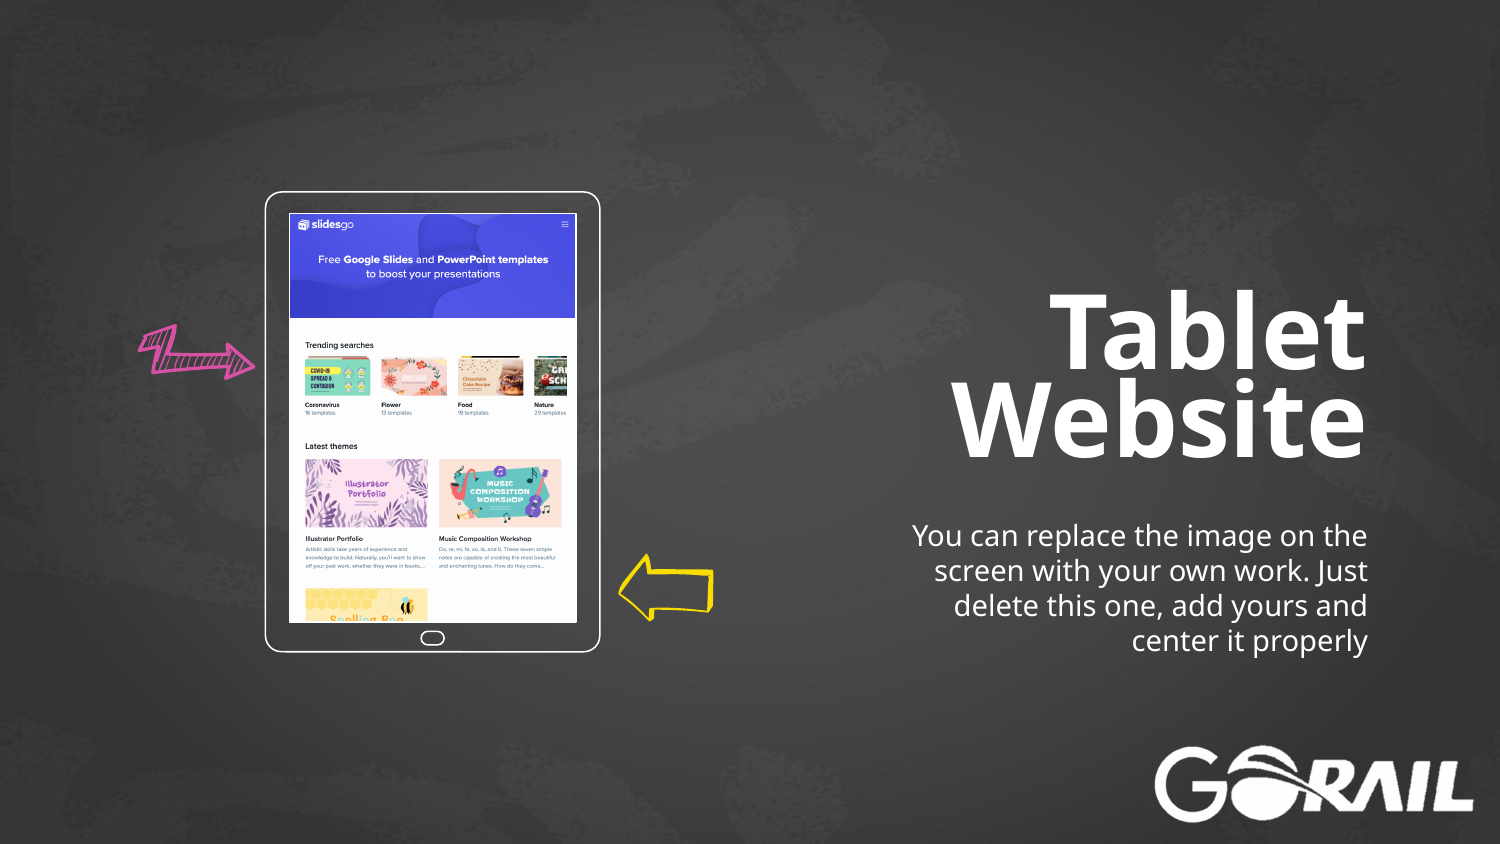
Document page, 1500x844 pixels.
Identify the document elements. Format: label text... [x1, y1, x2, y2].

list You can replace the image on the screen with your own work. Just delete this one, add yours and center it properly [865, 502, 1384, 657]
text_box [137, 324, 256, 380]
text_box [618, 553, 714, 622]
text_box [265, 191, 601, 652]
picture [0, 0, 1500, 844]
title Tablet Website [750, 187, 1384, 490]
